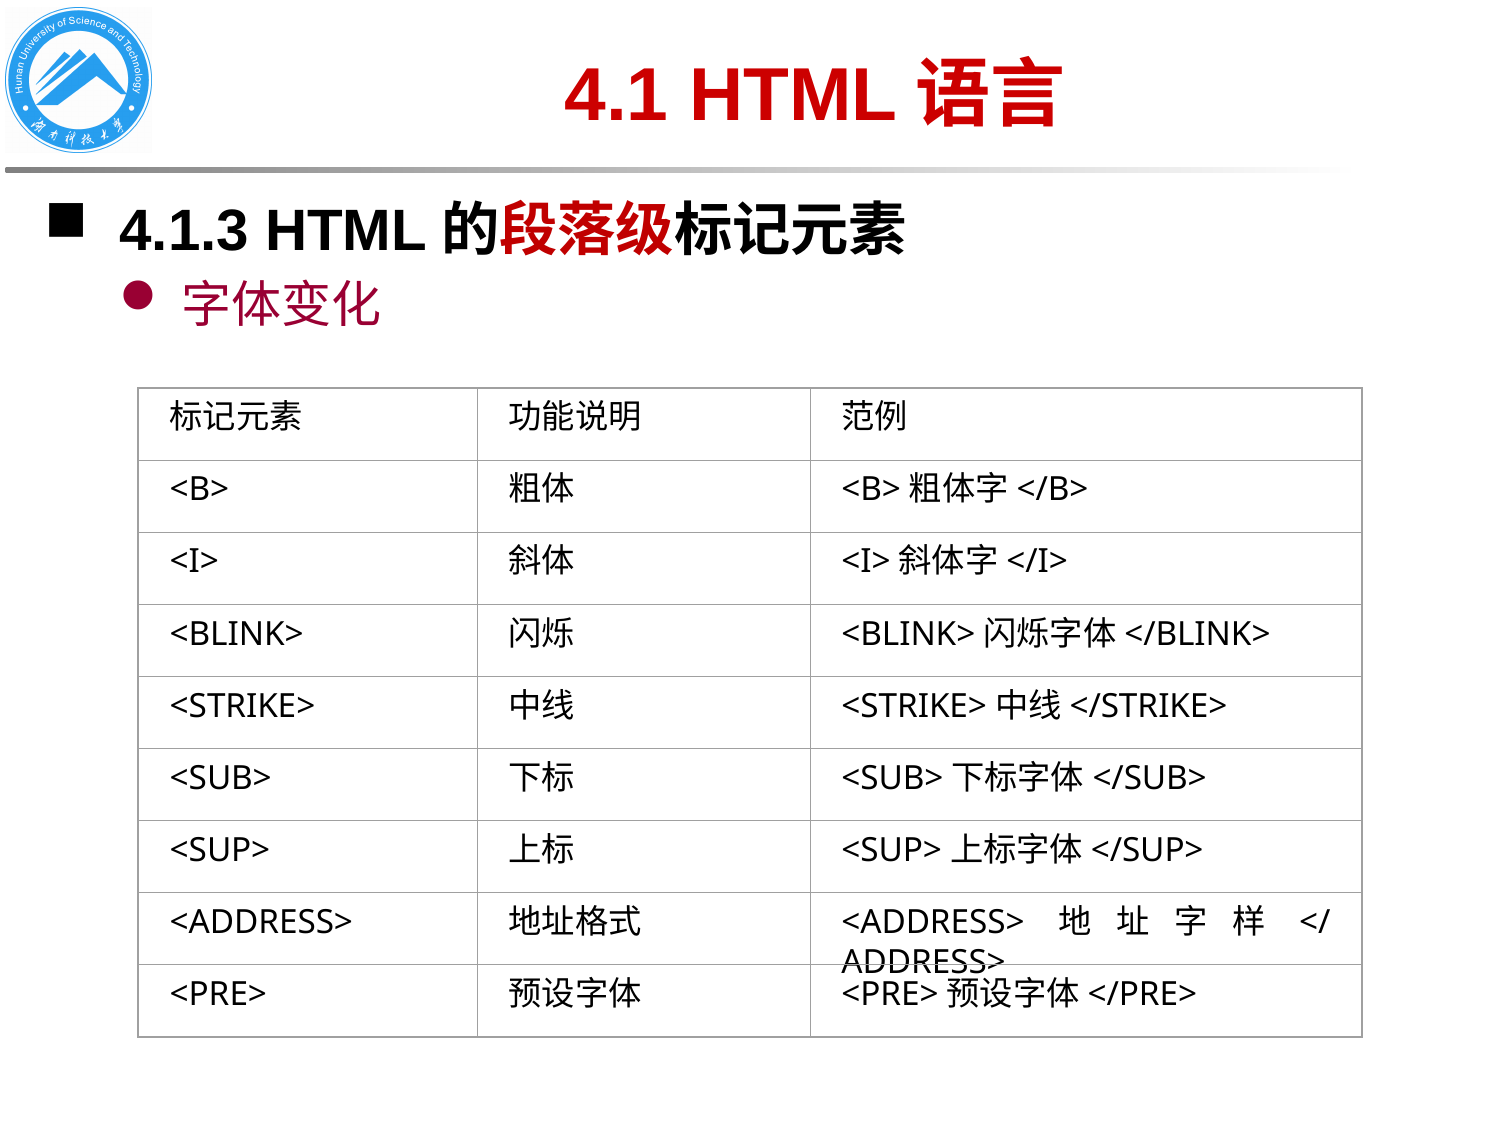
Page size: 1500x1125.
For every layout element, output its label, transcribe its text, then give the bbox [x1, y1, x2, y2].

title 4.1 HTML语言 [159, 30, 1471, 150]
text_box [137, 387, 1363, 1038]
picture [5, 7, 152, 153]
list 4.1.3 HTML的段落级标记元素 字体变化 [29, 184, 1471, 1083]
